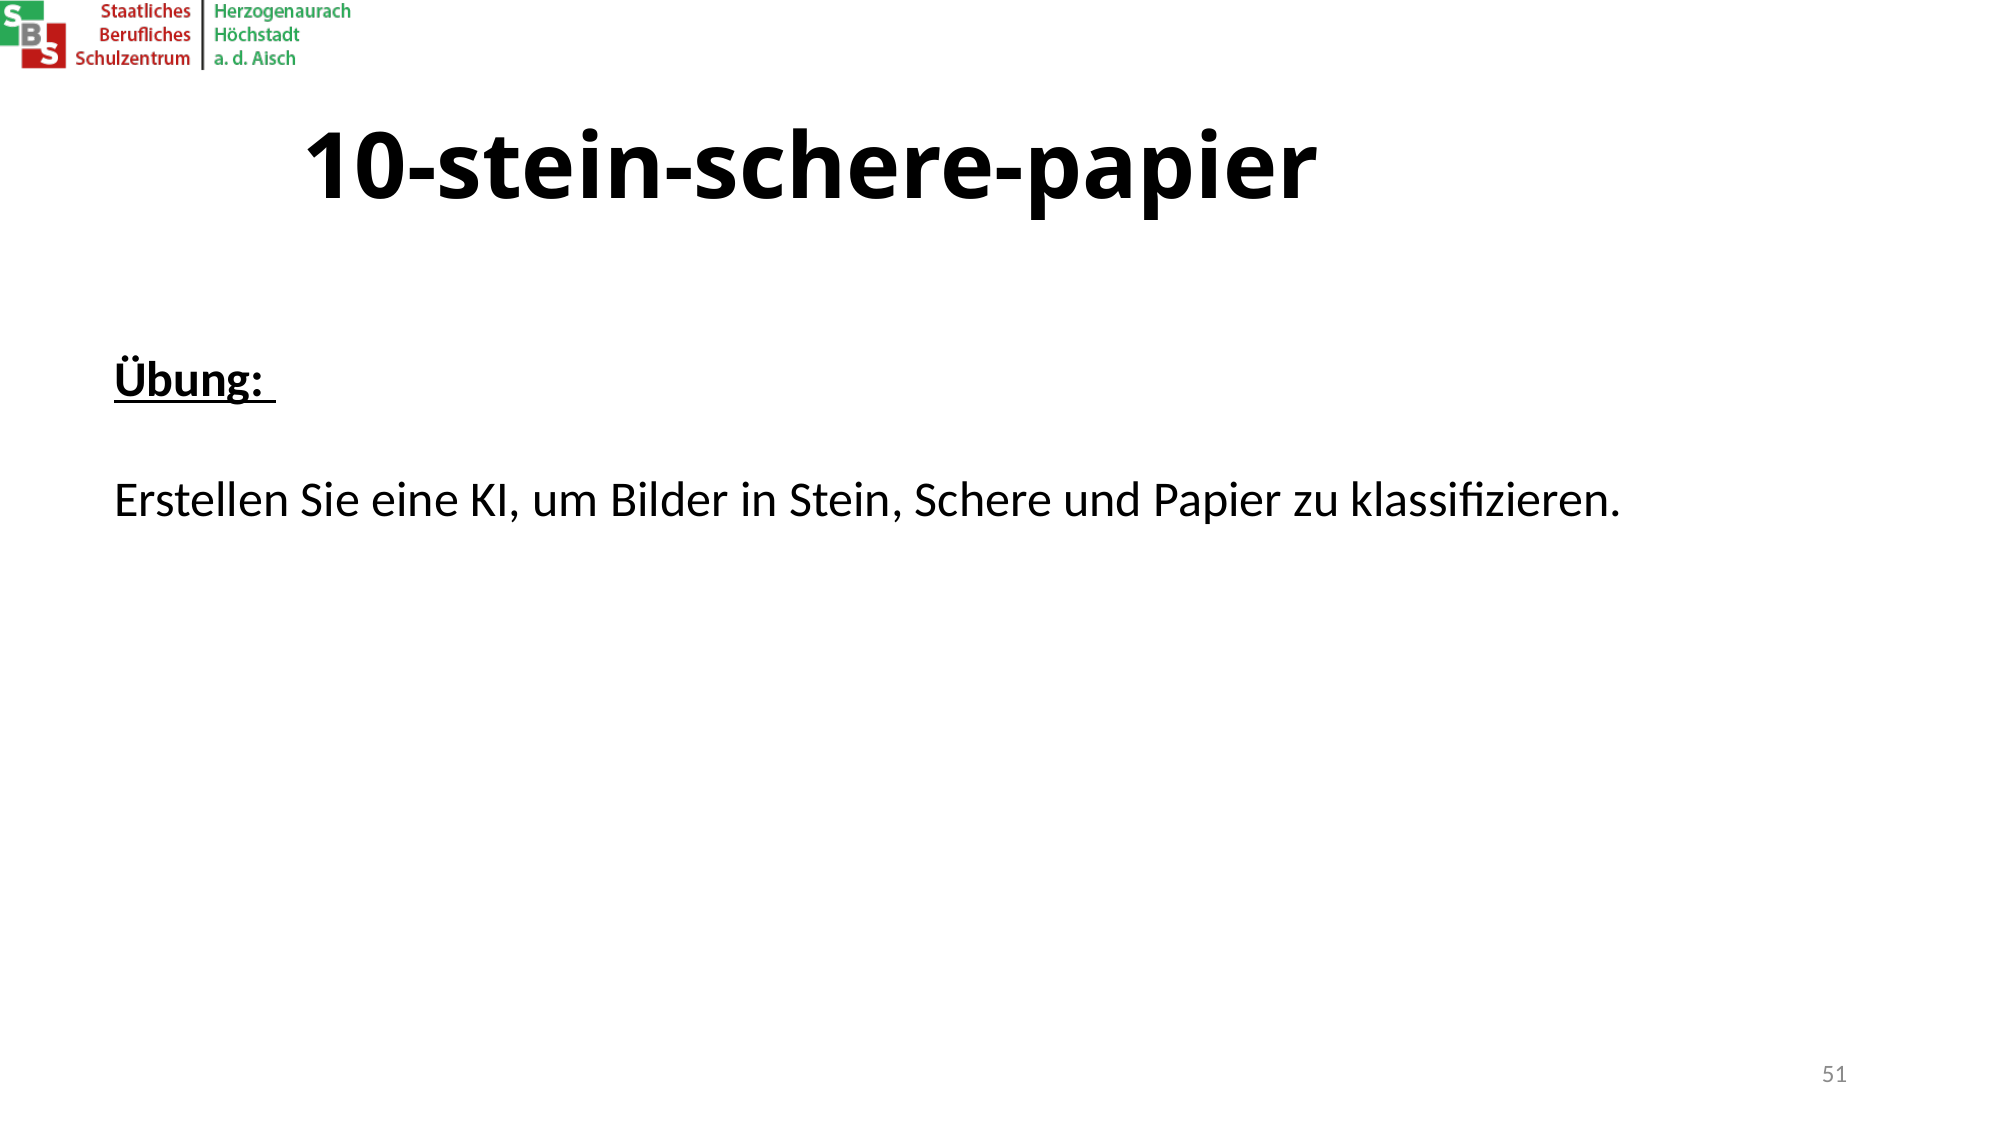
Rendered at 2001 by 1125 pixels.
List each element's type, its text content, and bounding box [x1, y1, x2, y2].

picture [0, 0, 351, 71]
slide_number 51 [1412, 1042, 1863, 1103]
title 10-stein-schere-papier [137, 59, 1863, 278]
text_box Übung: Erstellen Sie eine KI, um Bilder in Stein, Schere und Papier zu klassifizieren. [99, 339, 1807, 594]
